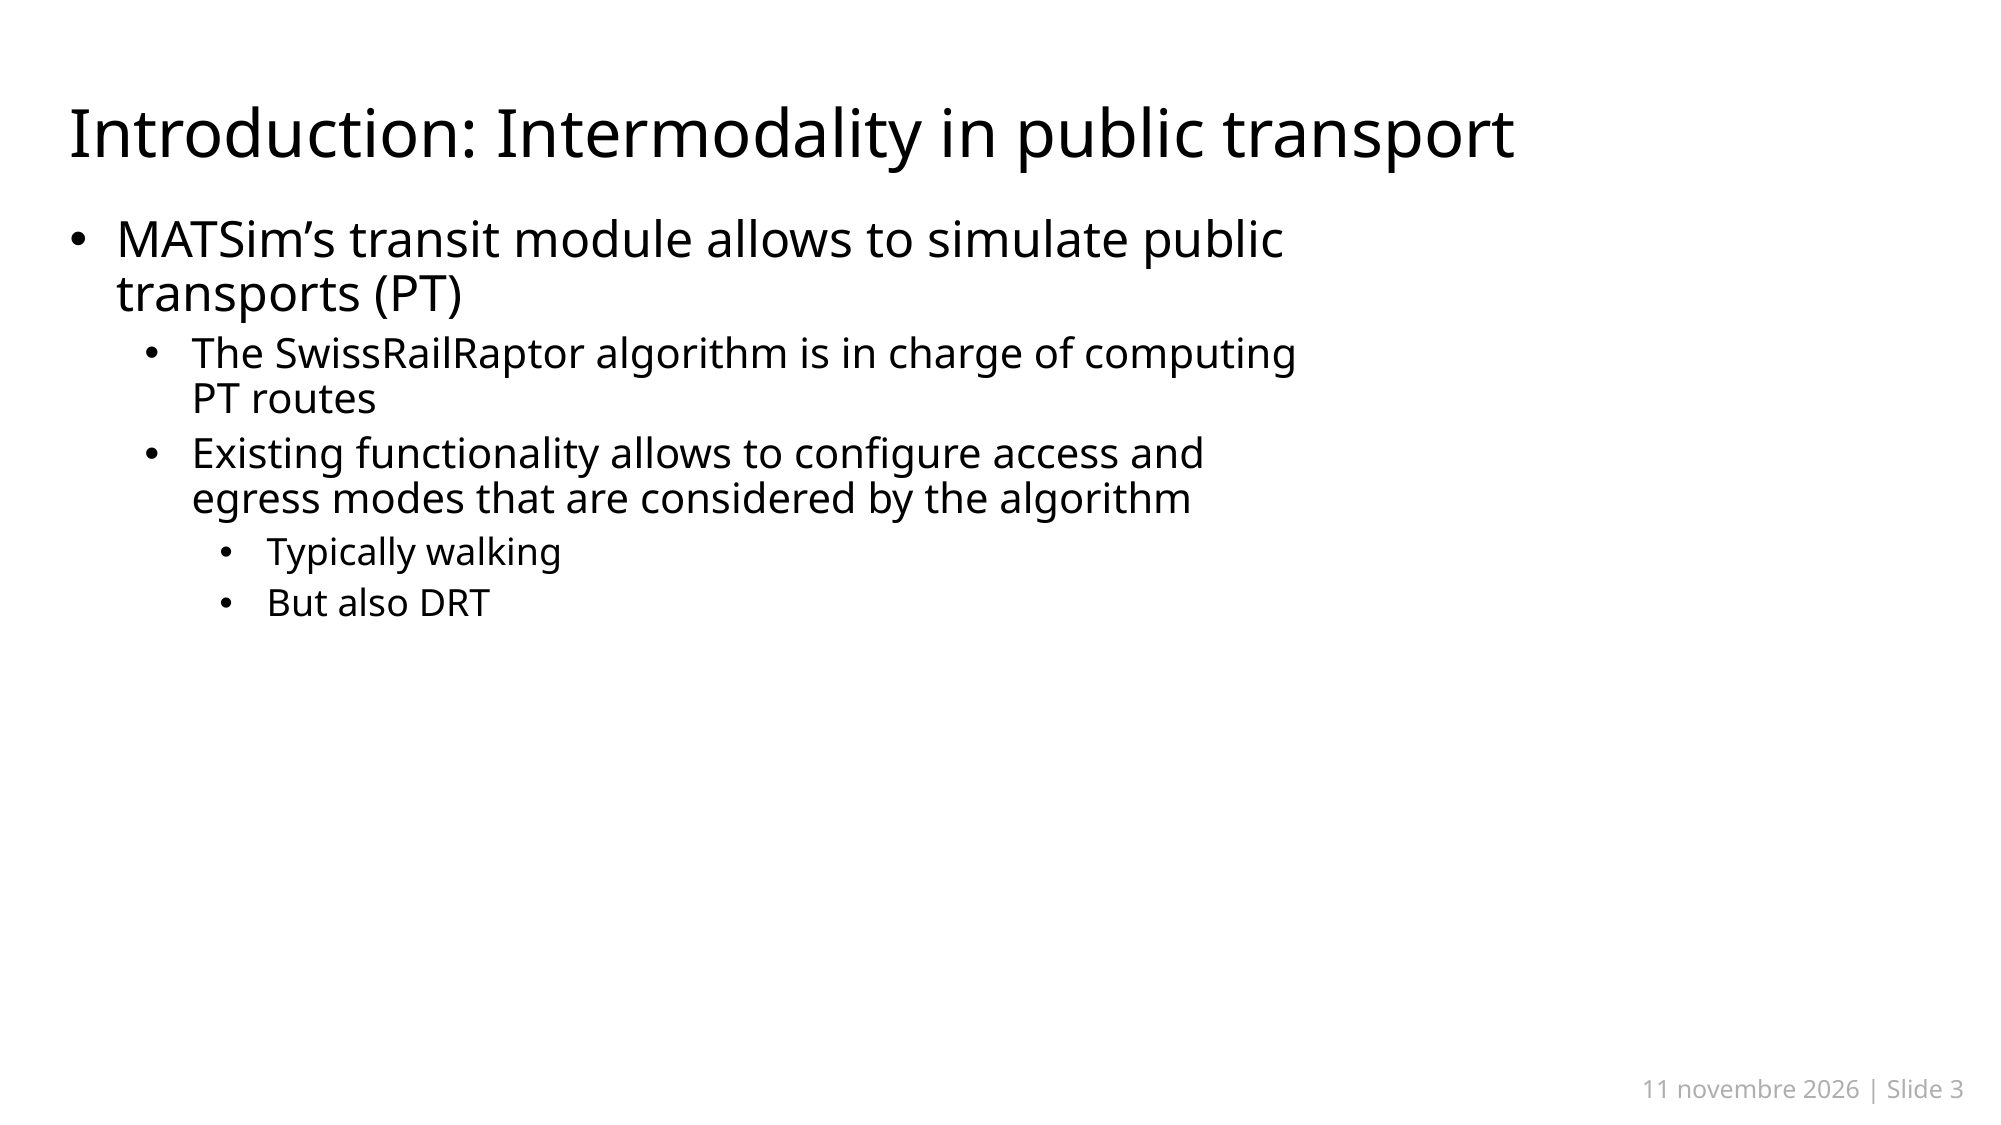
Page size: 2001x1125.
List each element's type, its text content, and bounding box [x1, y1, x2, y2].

text_box 16.06.24 | Slide 3 [1385, 1066, 1979, 1115]
text_box Introduction: Intermodality in public transport [54, 88, 1709, 182]
text_box MATSim’s transit module allows to simulate public transports (PT) The SwissRailRaptor algorithm is in charge of computing PT routes Existing functionality allows to configure access and egress modes that are considered by the algorithm Typically walking But also DRT [54, 206, 1356, 1067]
